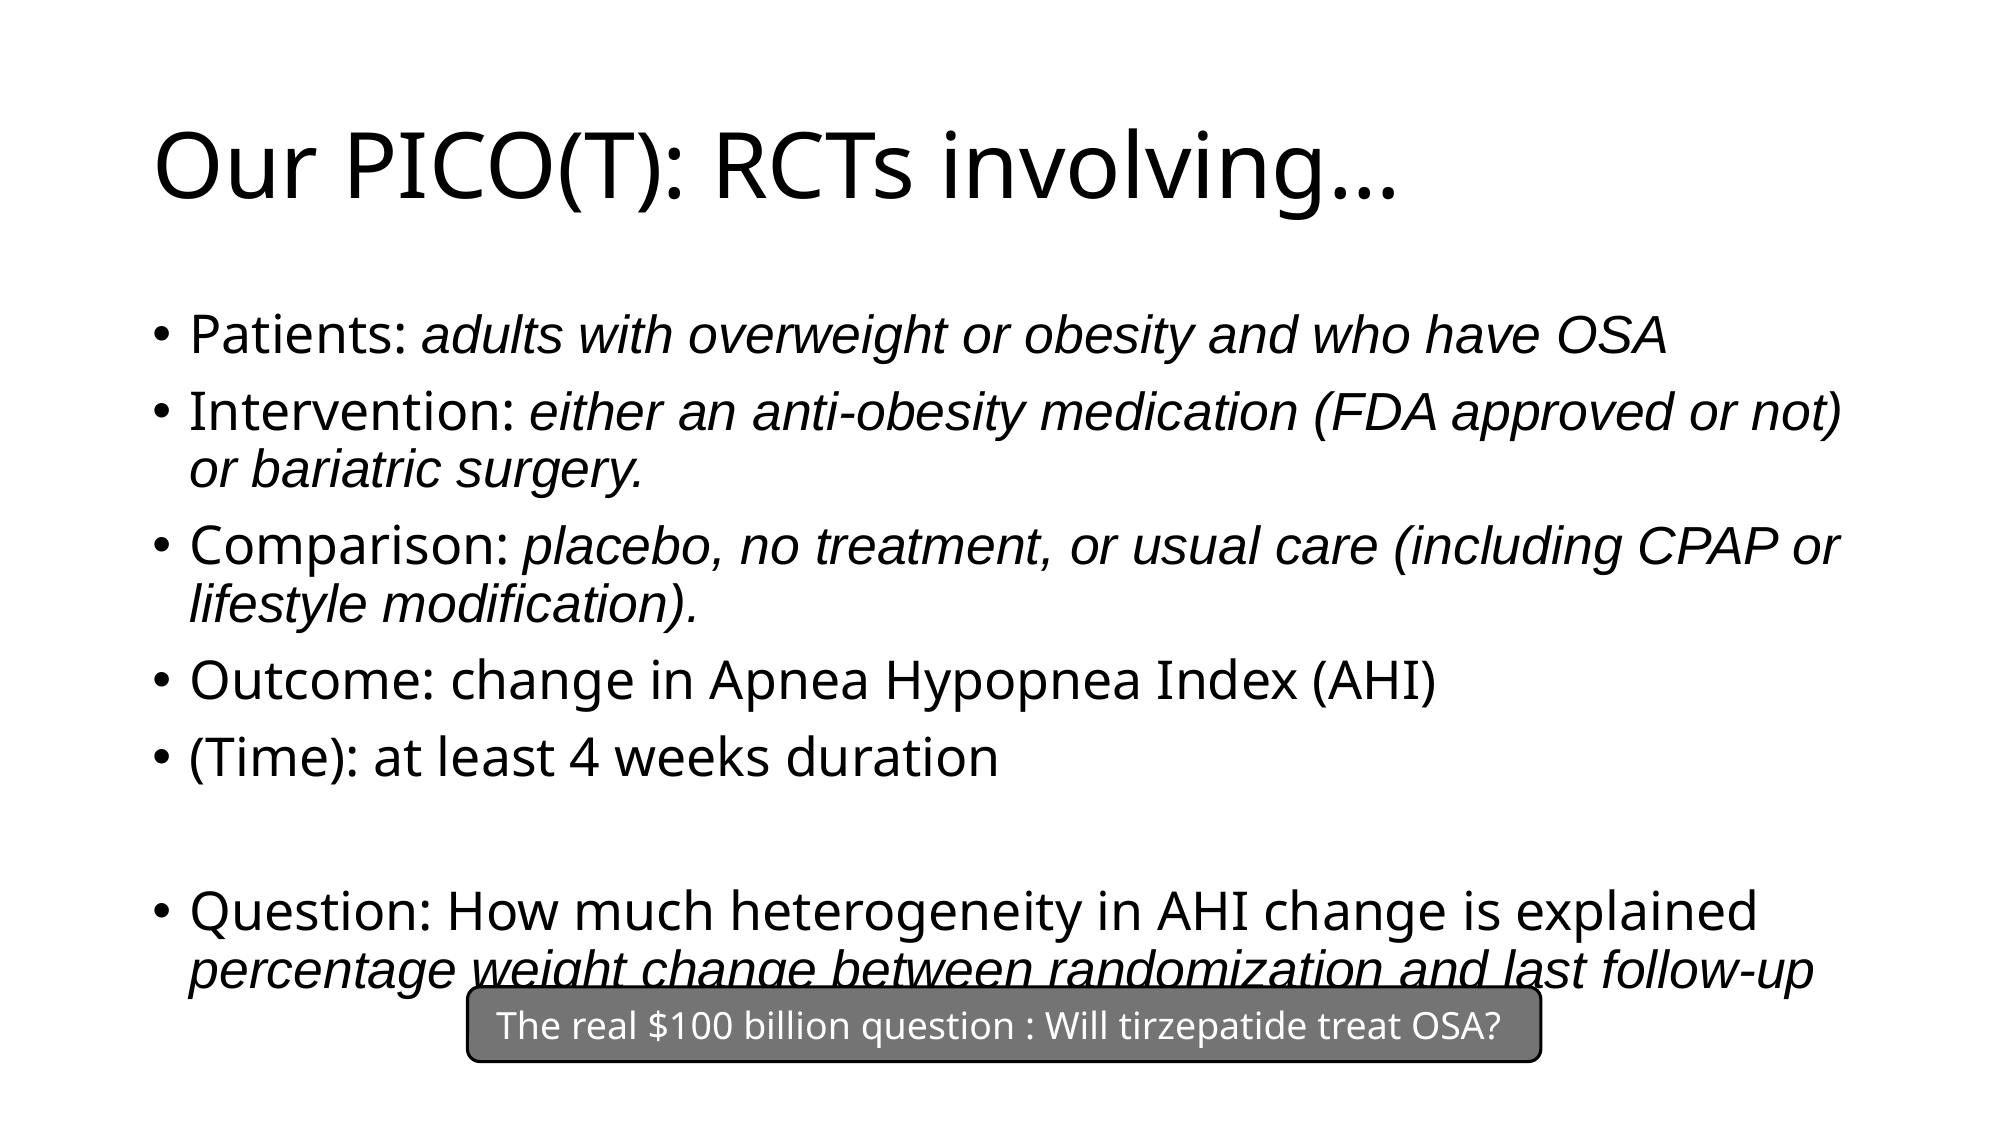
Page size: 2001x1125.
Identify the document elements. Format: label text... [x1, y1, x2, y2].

title Our PICO(T): RCTs involving… [137, 59, 1863, 278]
text_box The real $100 billion question : Will tirzepatide treat OSA? [465, 985, 1543, 1064]
list Patients: adults with overweight or obesity and who have OSA Intervention: either an anti-obesity medication (FDA approved or not) or bariatric surgery. Comparison: placebo, no treatment, or usual care (including CPAP or lifestyle modification). Outcome: change in Apnea Hypopnea Index (AHI) (Time): at least 4 weeks duration Question: How much heterogeneity in AHI change is explained percentage weight change between randomization and last follow-up [137, 299, 1863, 1014]
